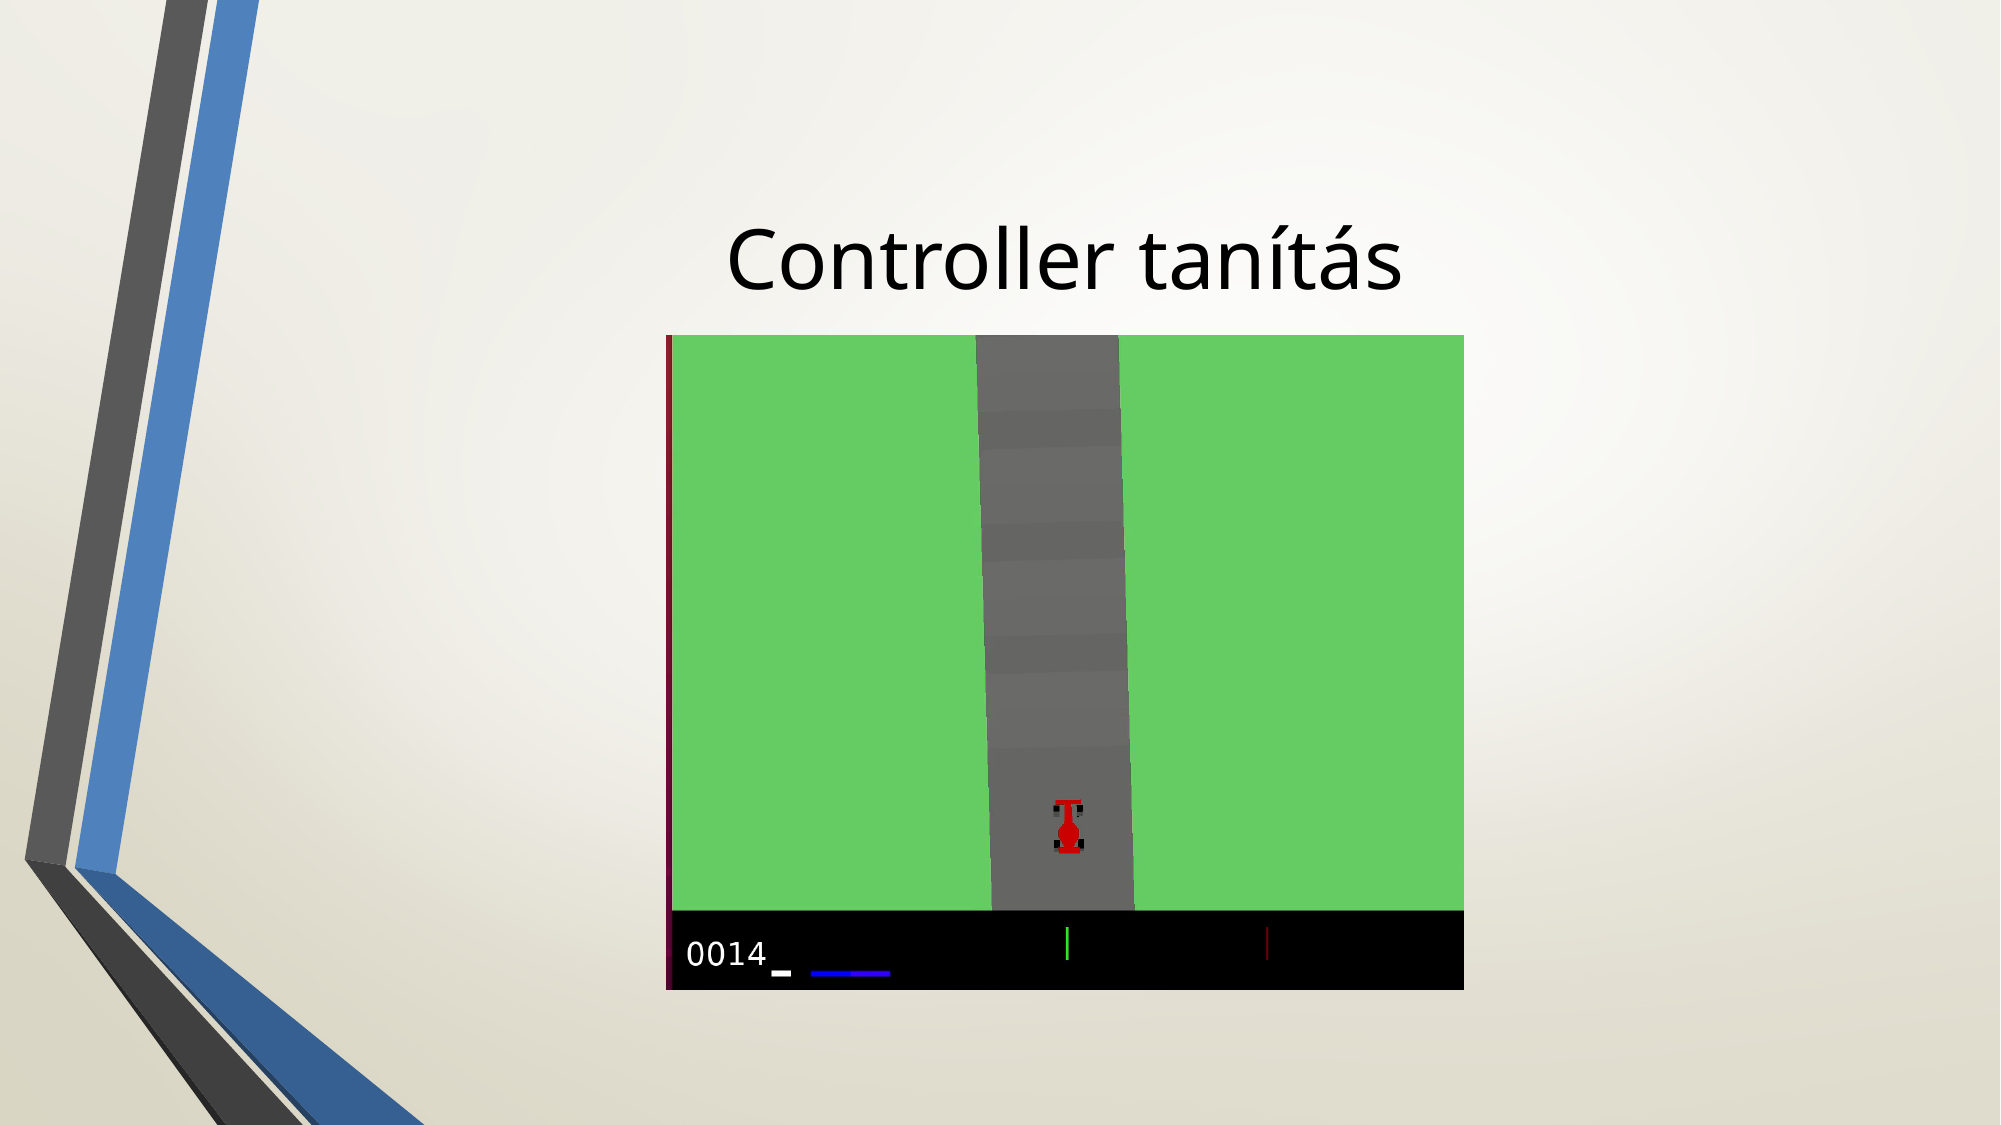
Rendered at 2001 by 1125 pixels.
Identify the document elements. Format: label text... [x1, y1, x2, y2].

title Controller tanítás [243, 112, 1887, 400]
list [665, 334, 1465, 991]
